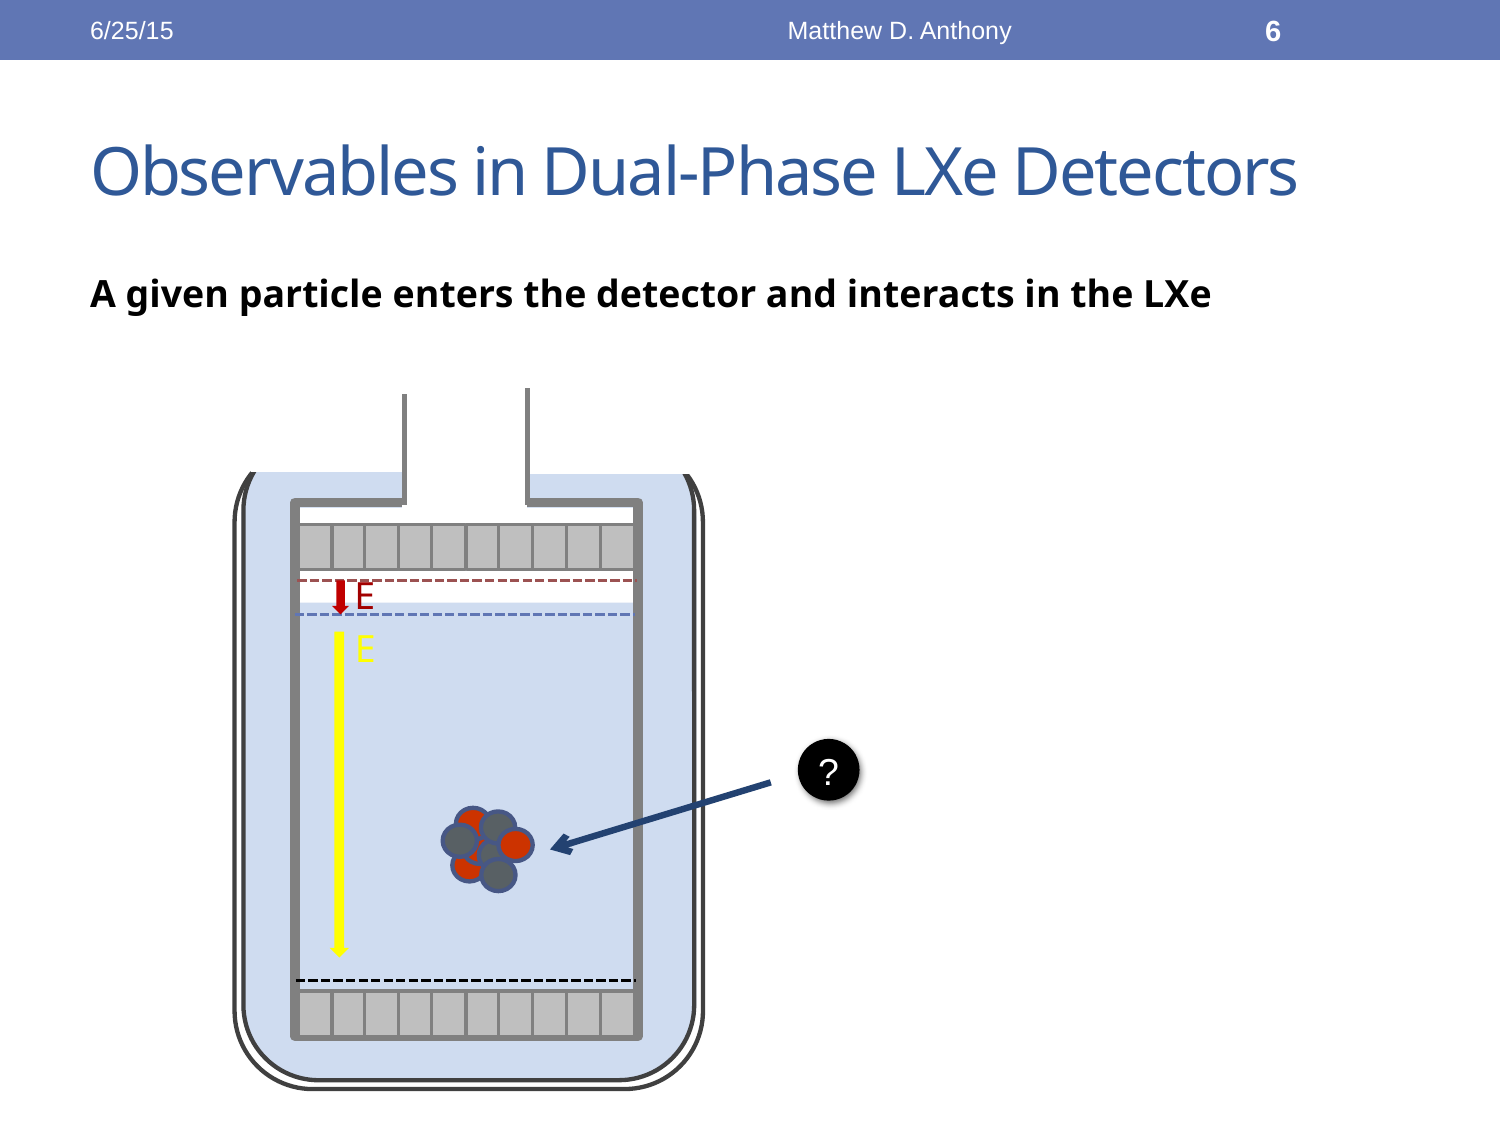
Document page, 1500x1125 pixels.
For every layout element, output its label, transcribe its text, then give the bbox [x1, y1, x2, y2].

title Observables in Dual-Phase LXe Detectors [75, 87, 1425, 250]
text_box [442, 807, 533, 892]
list A given particle enters the detector and interacts in the LXe [75, 262, 1425, 392]
footer Matthew D. Anthony [562, 3, 1238, 57]
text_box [798, 739, 864, 802]
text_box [234, 348, 704, 1090]
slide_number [75, 3, 550, 57]
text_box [549, 782, 771, 850]
slide_number 6 [1250, 3, 1425, 57]
